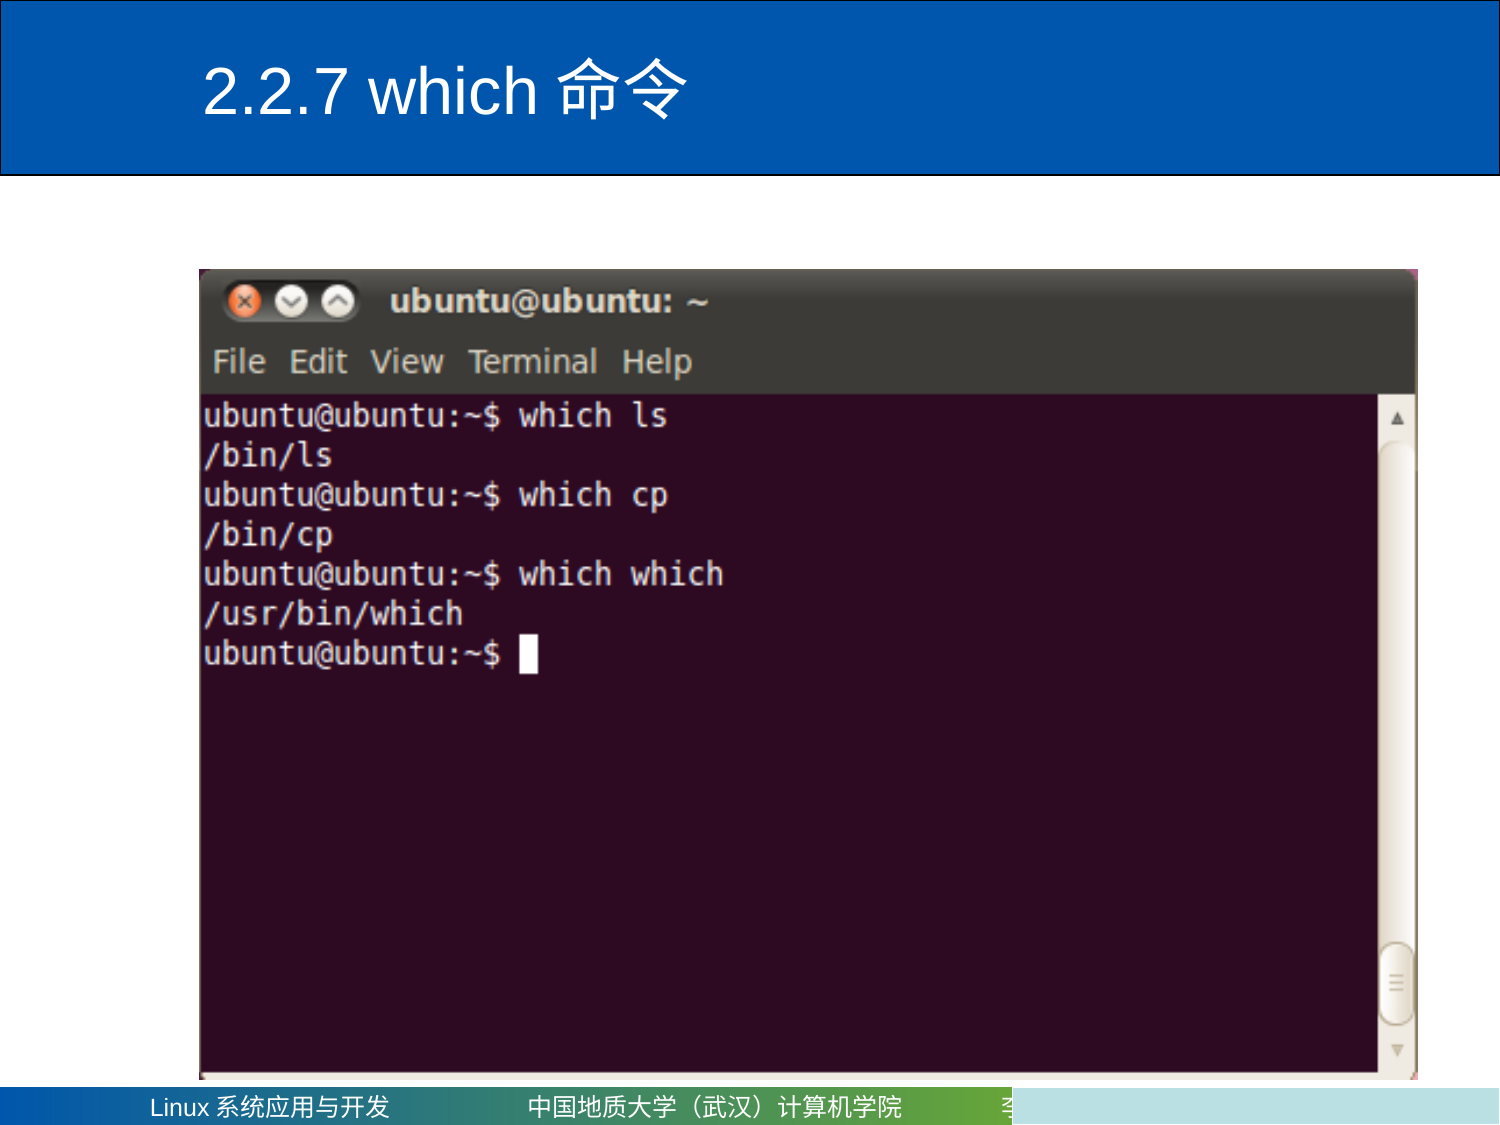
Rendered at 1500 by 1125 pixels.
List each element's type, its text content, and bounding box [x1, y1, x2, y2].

title 2.2.7 which命令 [187, 12, 1500, 163]
picture [198, 269, 1419, 1080]
